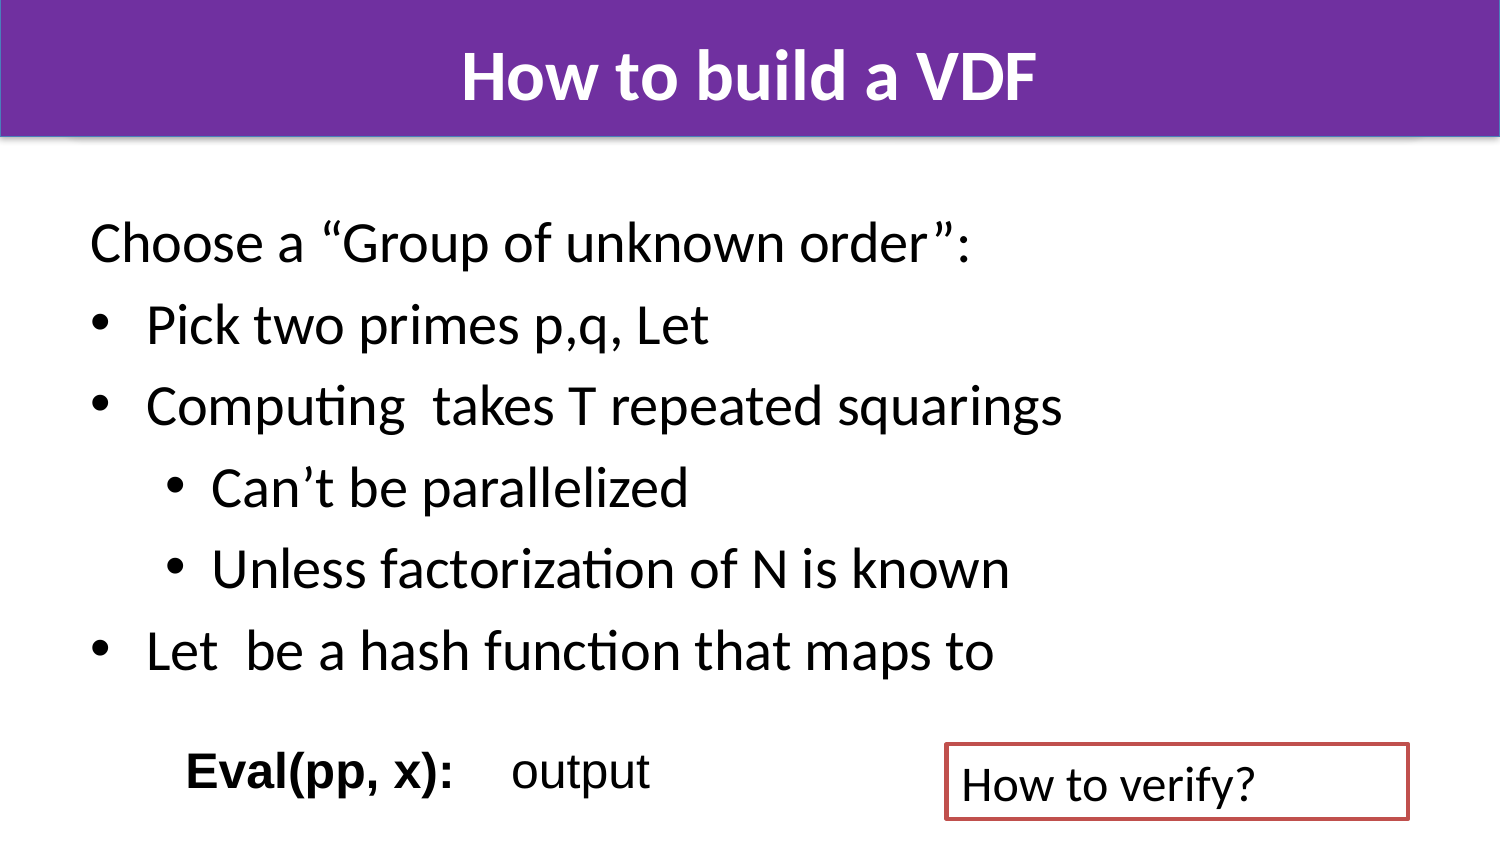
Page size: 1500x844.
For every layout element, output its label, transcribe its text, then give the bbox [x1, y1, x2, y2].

text_box How to verify? [944, 742, 1410, 821]
slide_number 32 [1074, 782, 1425, 827]
title How to build a VDF [75, 20, 1425, 123]
